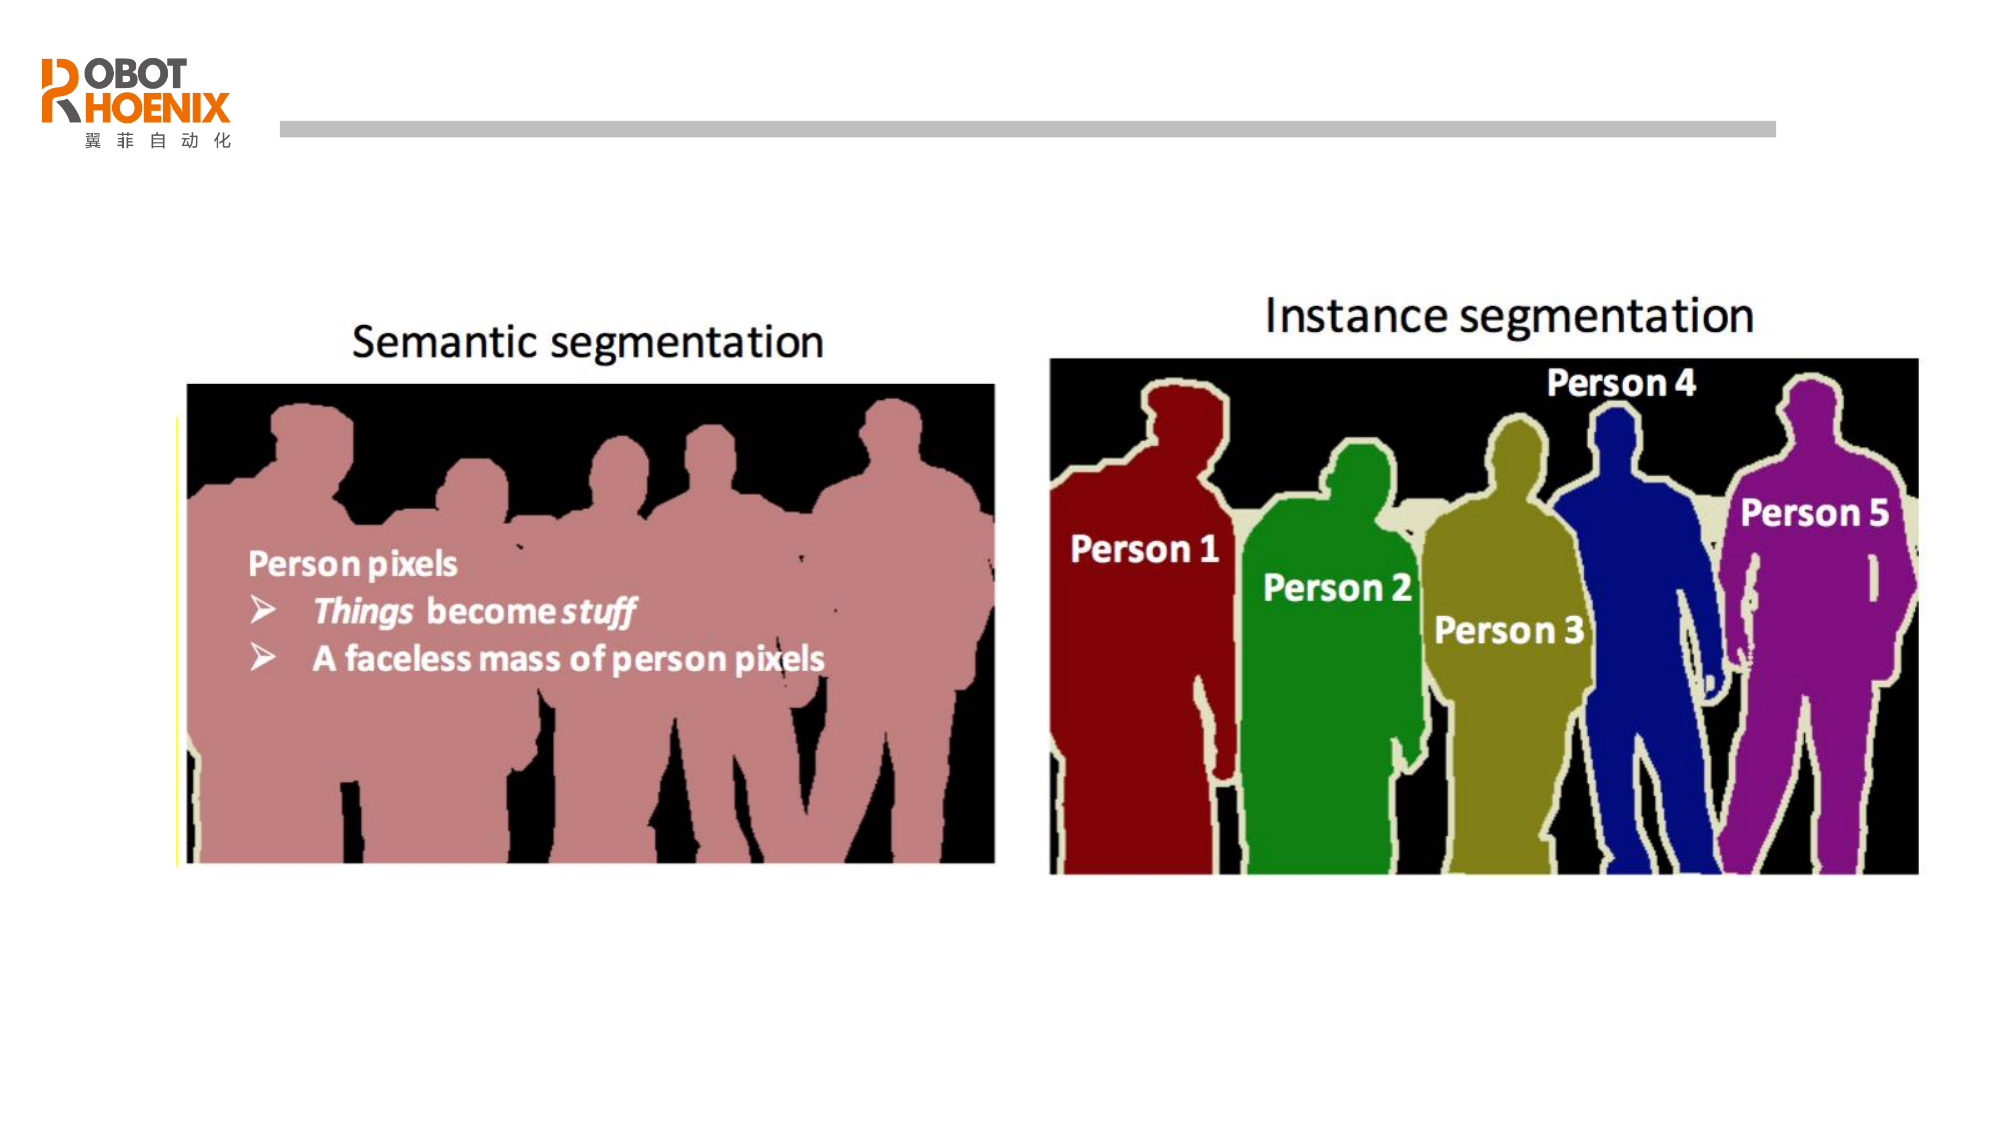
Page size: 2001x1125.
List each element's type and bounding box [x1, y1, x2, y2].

picture [1047, 276, 1934, 896]
picture [24, 46, 247, 156]
picture [176, 302, 1000, 870]
